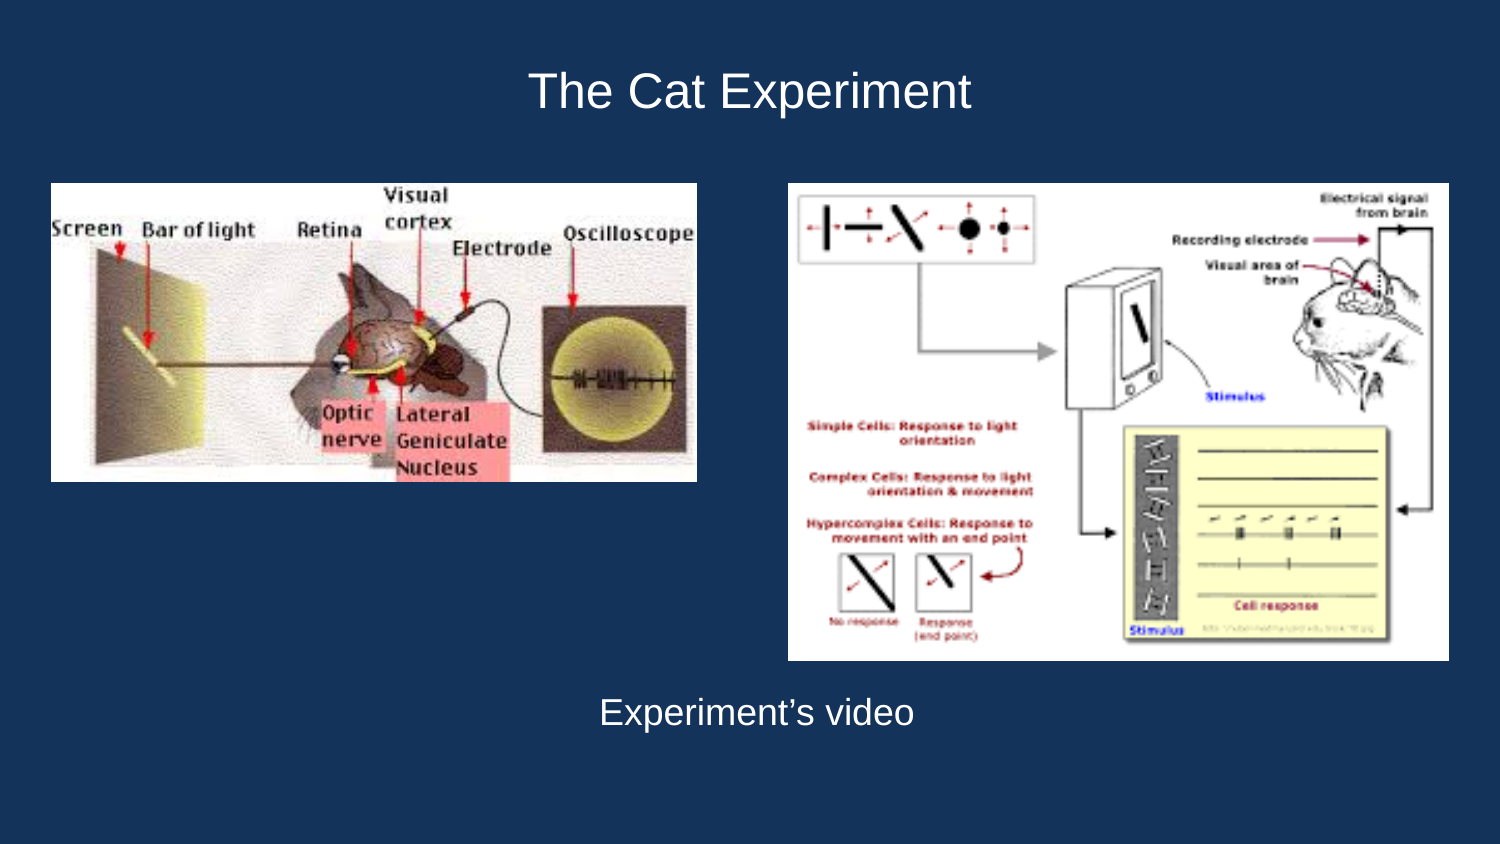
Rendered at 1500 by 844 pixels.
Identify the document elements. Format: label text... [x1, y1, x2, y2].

list The Cat Experiment [51, 37, 1449, 184]
picture [788, 182, 1450, 661]
picture [50, 183, 697, 482]
text_box Experiment’s video [228, 673, 1297, 798]
